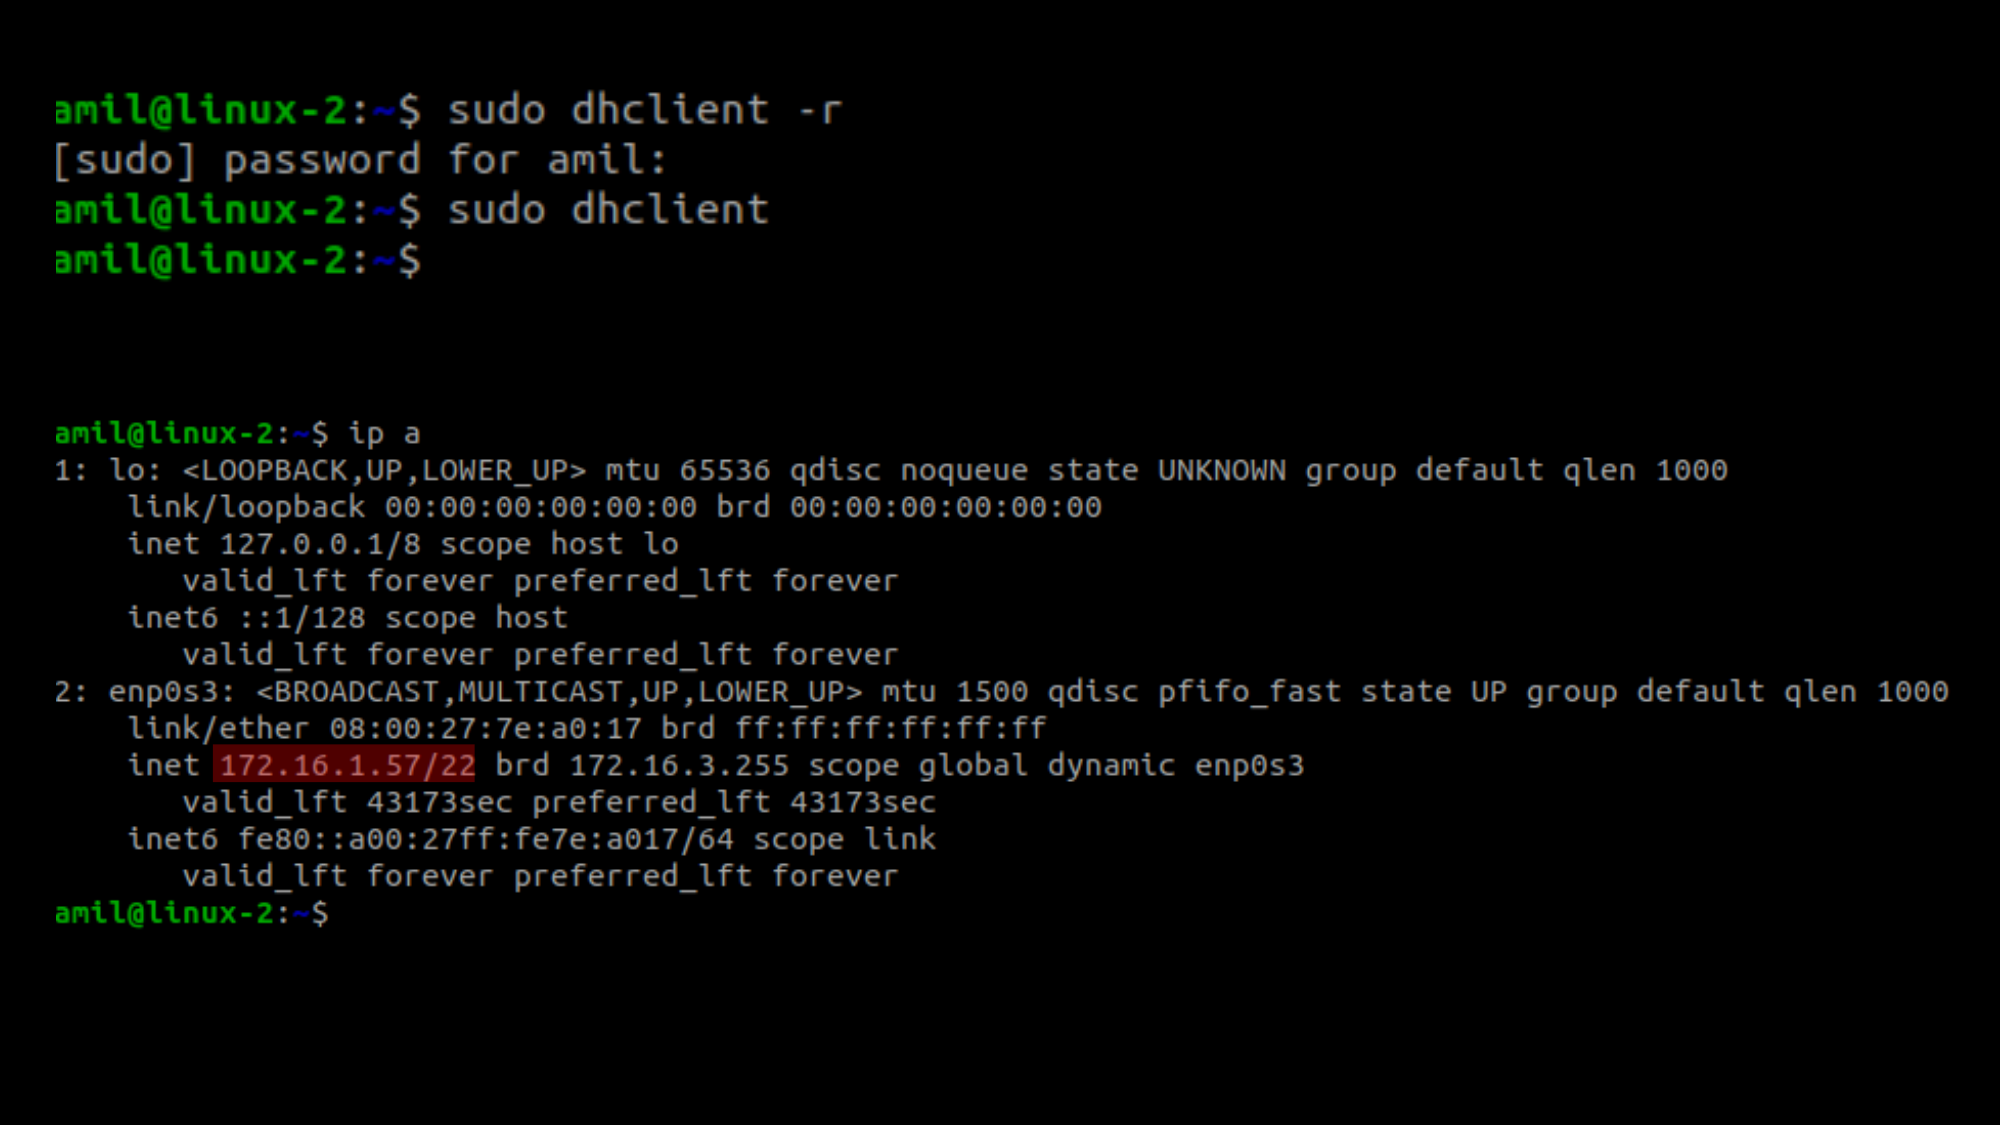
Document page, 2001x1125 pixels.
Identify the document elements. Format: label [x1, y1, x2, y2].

picture [56, 80, 927, 310]
picture [56, 413, 1975, 1028]
